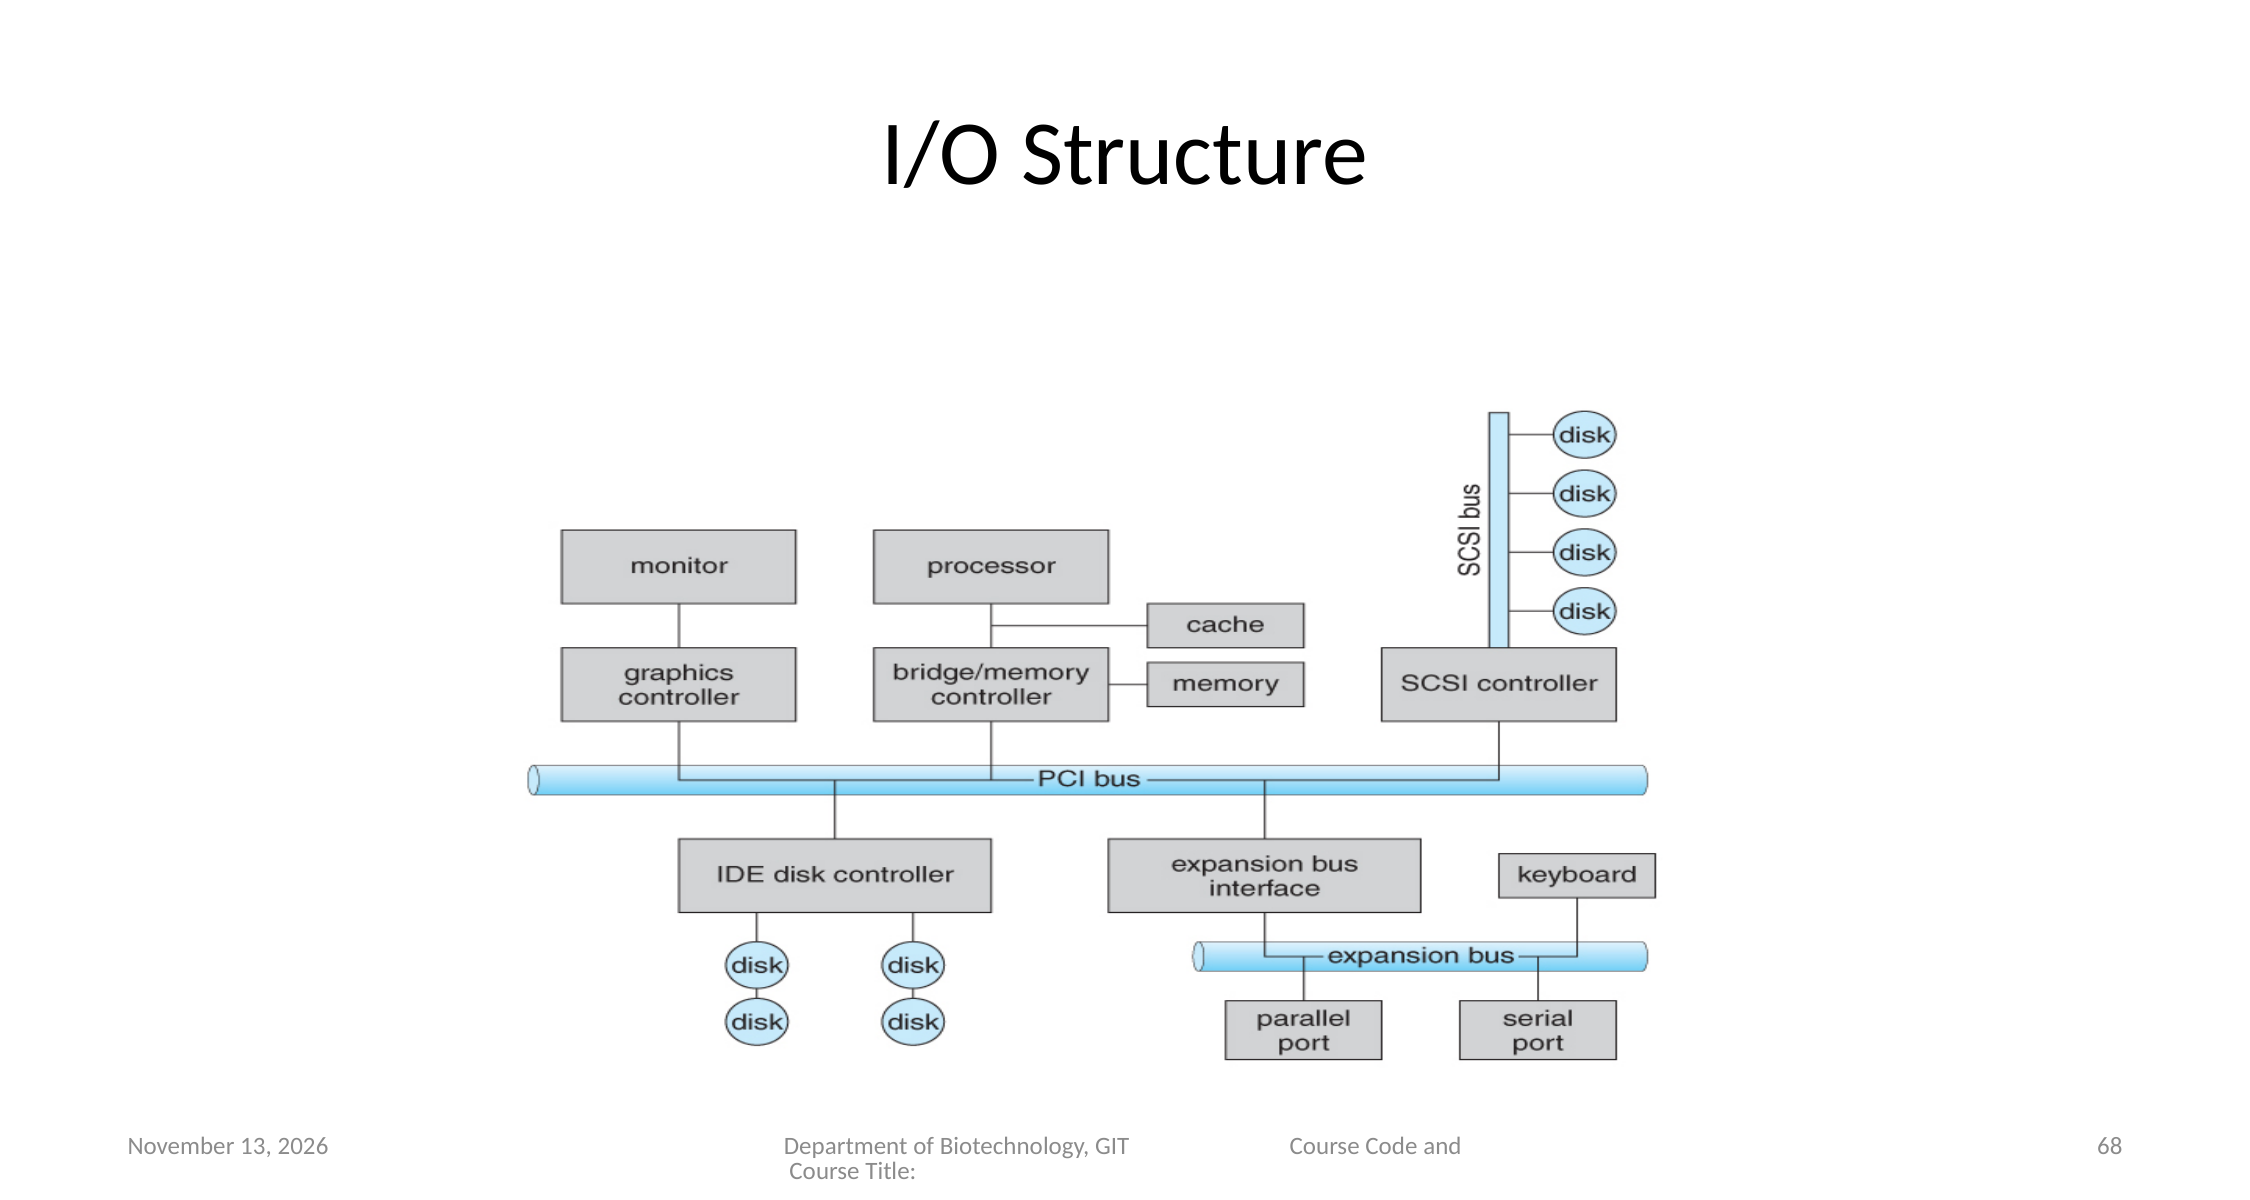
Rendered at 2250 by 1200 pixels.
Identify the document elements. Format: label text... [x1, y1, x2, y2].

title I/O Structure [112, 48, 2138, 249]
footer Department of Biotechnology, GIT Course Code and Course Title: [768, 1112, 1482, 1177]
picture [512, 398, 1672, 1073]
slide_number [112, 1112, 638, 1177]
slide_number 68 [1612, 1112, 2138, 1177]
